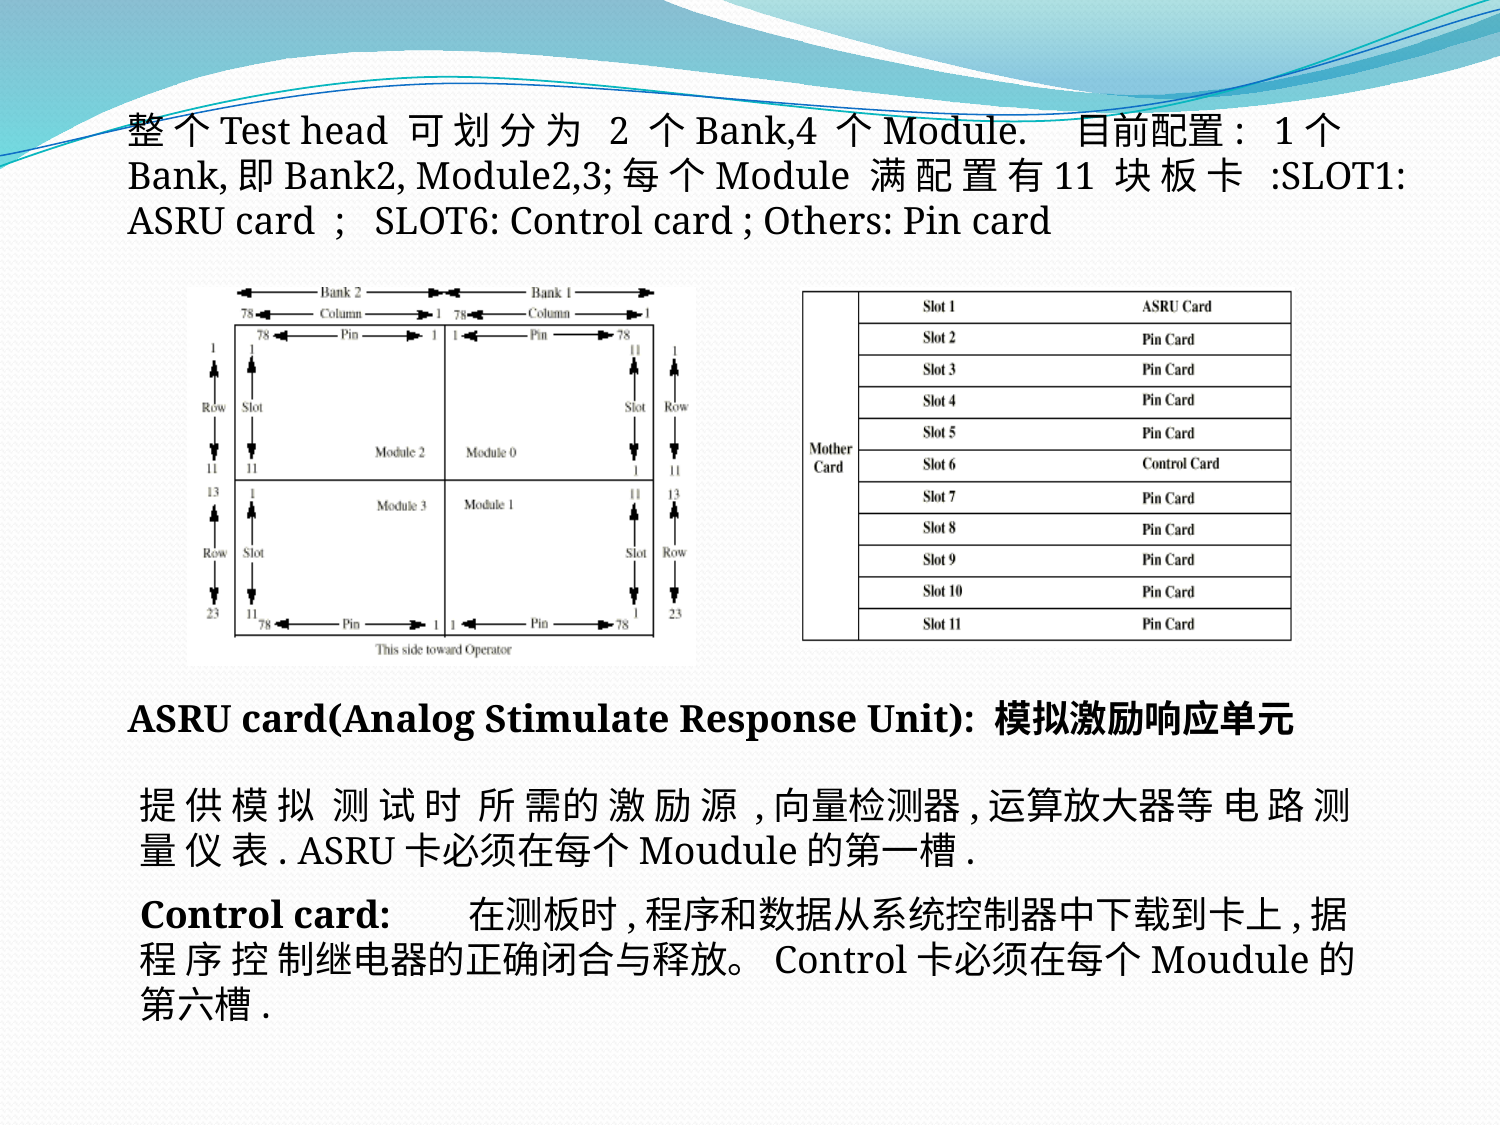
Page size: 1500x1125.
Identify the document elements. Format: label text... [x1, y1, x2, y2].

text_box 整 个Test head 可 划 分 为 2 个Bank,4 个Module. 目前配置: 1个Bank,即Bank2, Module2,3;每 个Module 满 配 置 有11 块 板 卡 :SLOT1: ASRU card ; SLOT6: Control card ; Others: Pin card [112, 99, 1438, 250]
text_box 提 供 模 拟 测 试 时 所 需的 激 励 源 ,向量检测器,运算放大器等 电 路 测 量 仪 表. ASRU卡必须在每个Moudule的第一槽. Control card: 在测板时,程序和数据从系统控制器中下载到卡上,据 程 序 控 制继电器的正确闭合与释放。Control卡必须在每个Moudule的第六槽. [124, 774, 1388, 1034]
picture [187, 287, 696, 666]
picture [799, 287, 1295, 648]
text_box ASRU card(Analog Stimulate Response Unit): 模拟激励响应单元 [112, 687, 1413, 811]
